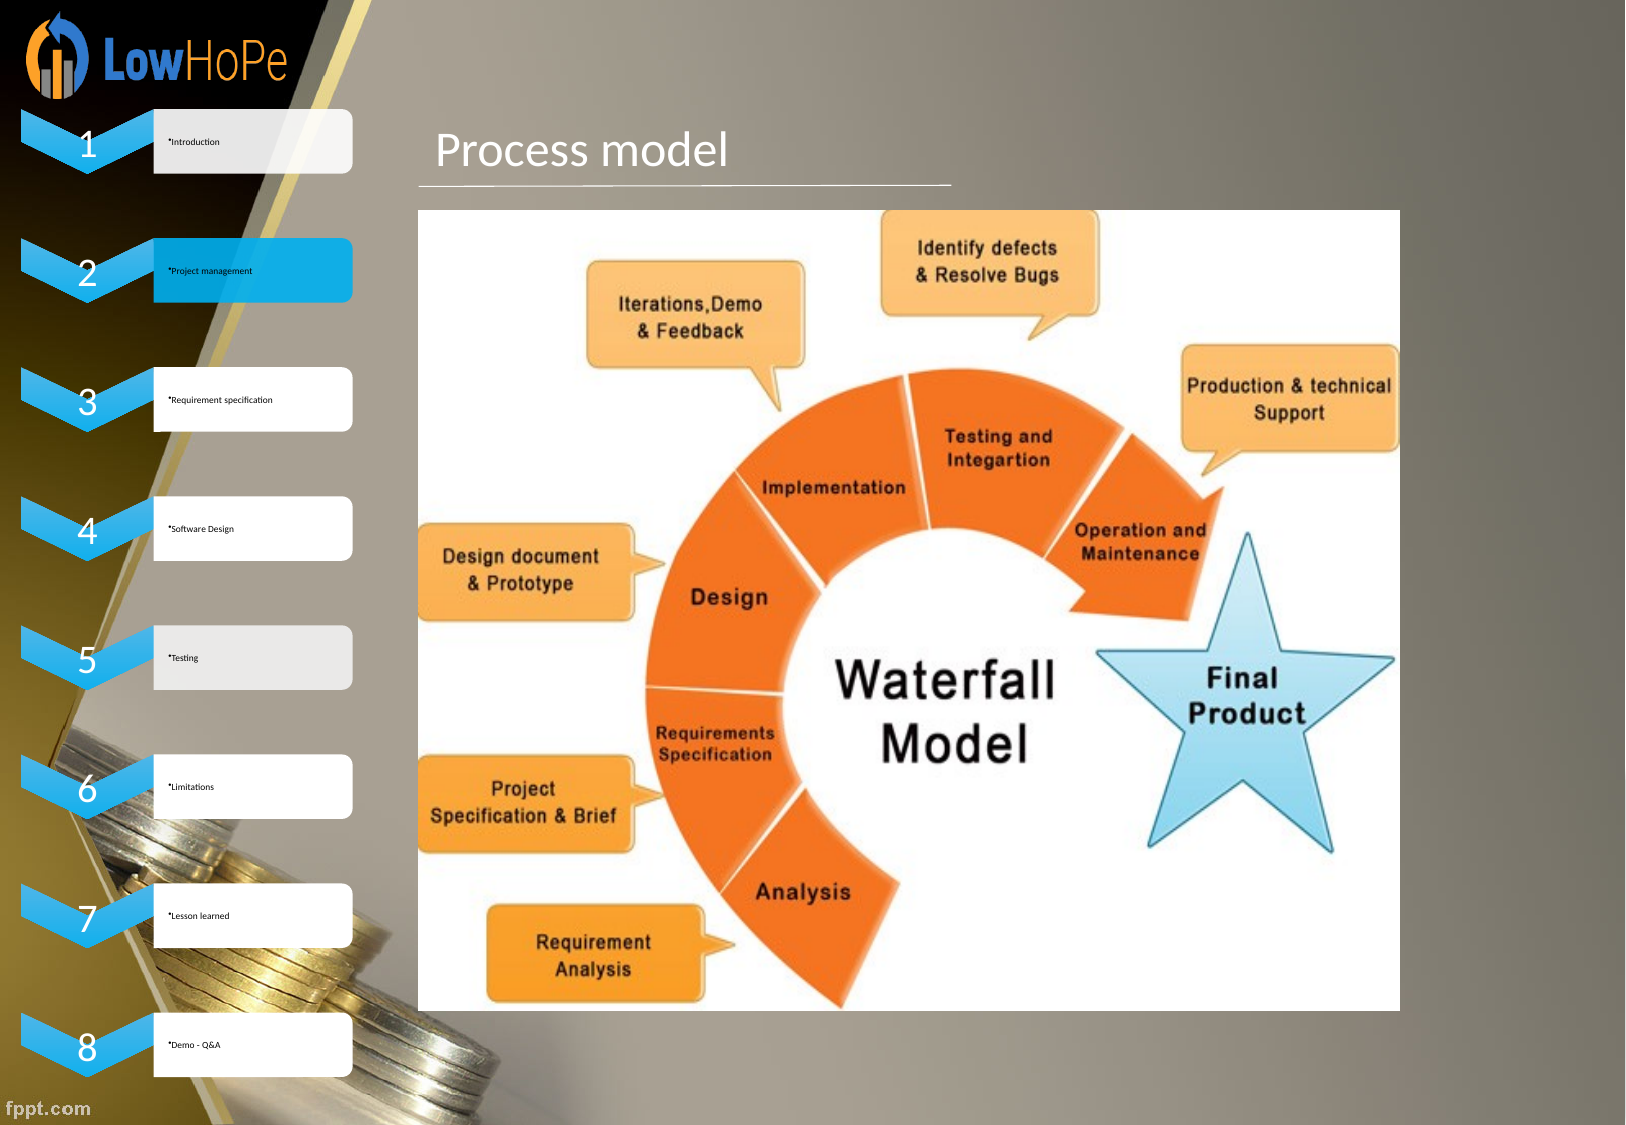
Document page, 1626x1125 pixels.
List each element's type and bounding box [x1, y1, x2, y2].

text_box [20, 109, 353, 1078]
picture [0, 0, 1625, 1125]
